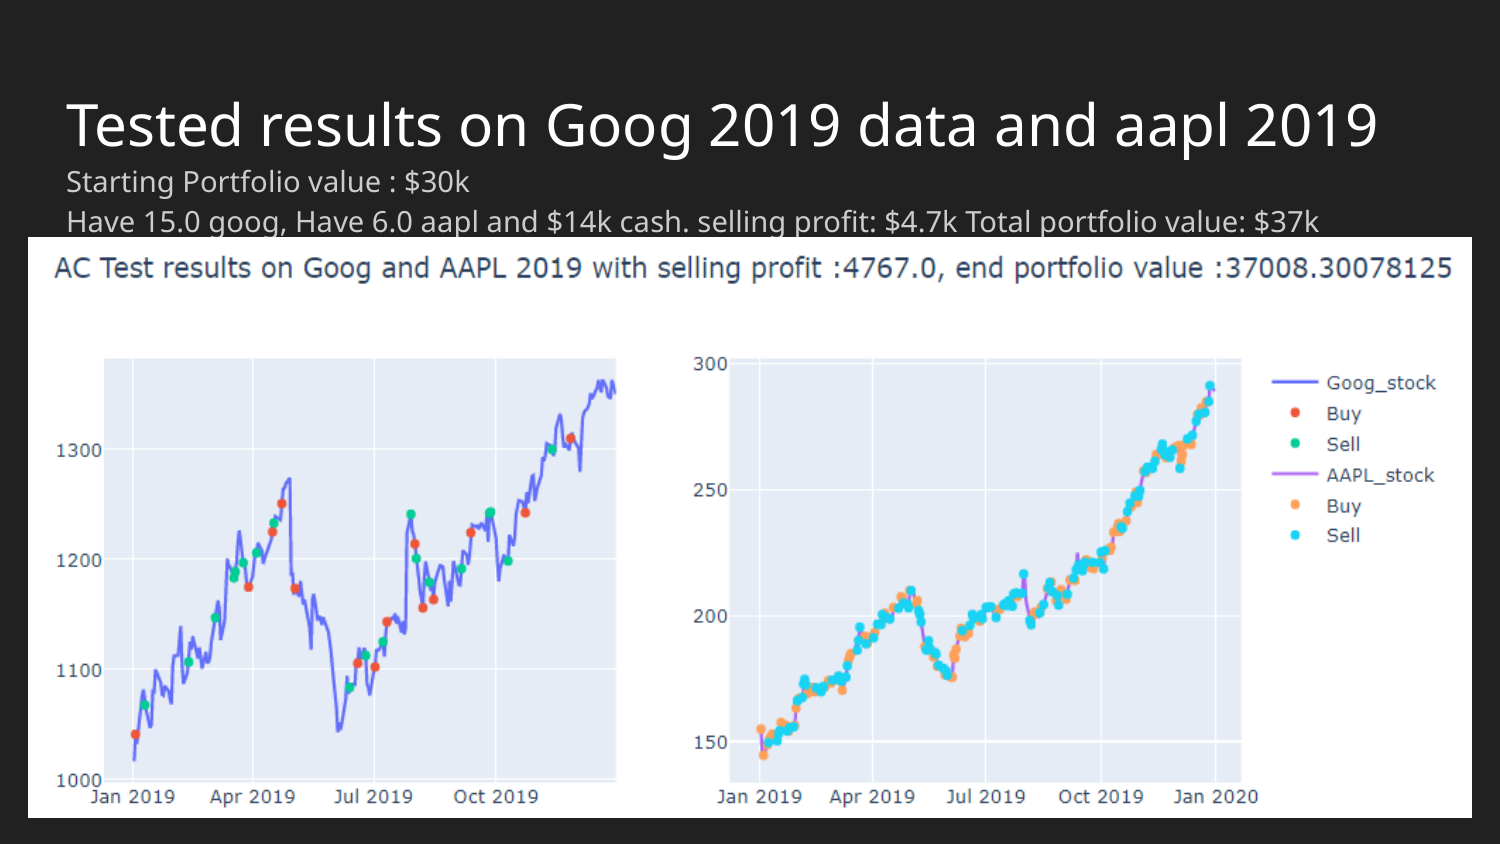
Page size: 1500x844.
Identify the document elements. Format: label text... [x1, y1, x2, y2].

title Tested results on Goog 2019 data and aapl 2019 Starting Portfolio value : $30k Have 15.0 goog, Have 6.0 aapl and $14k cash. selling profit: $4.7k Total portfolio value: $37k [51, 72, 1449, 167]
list [51, 189, 1449, 235]
picture [27, 237, 1472, 819]
